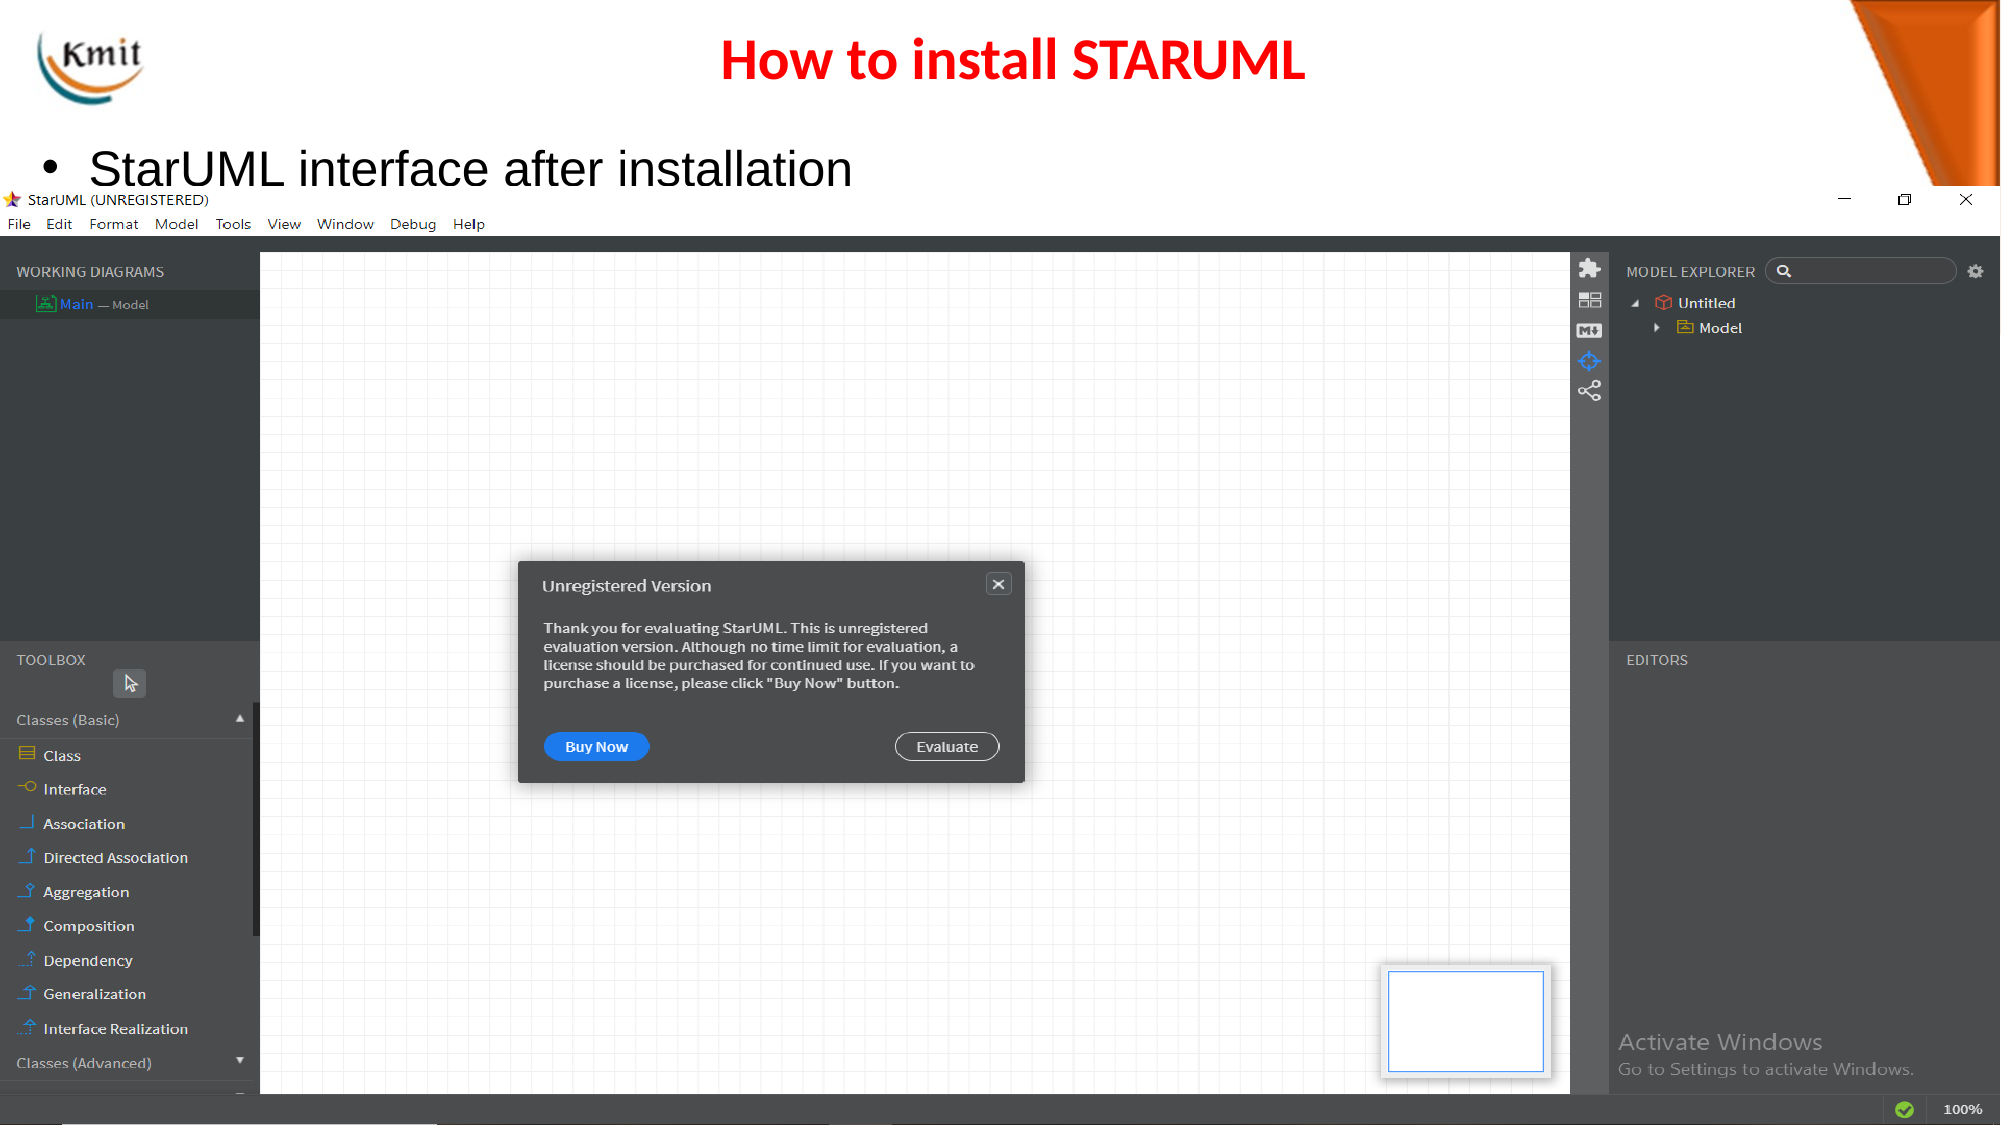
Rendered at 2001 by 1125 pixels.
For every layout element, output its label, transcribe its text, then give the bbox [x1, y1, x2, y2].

picture [0, 0, 2001, 1125]
title How to install STARUML [113, 12, 1914, 98]
text_box StarUML interface after installation [26, 68, 1868, 182]
